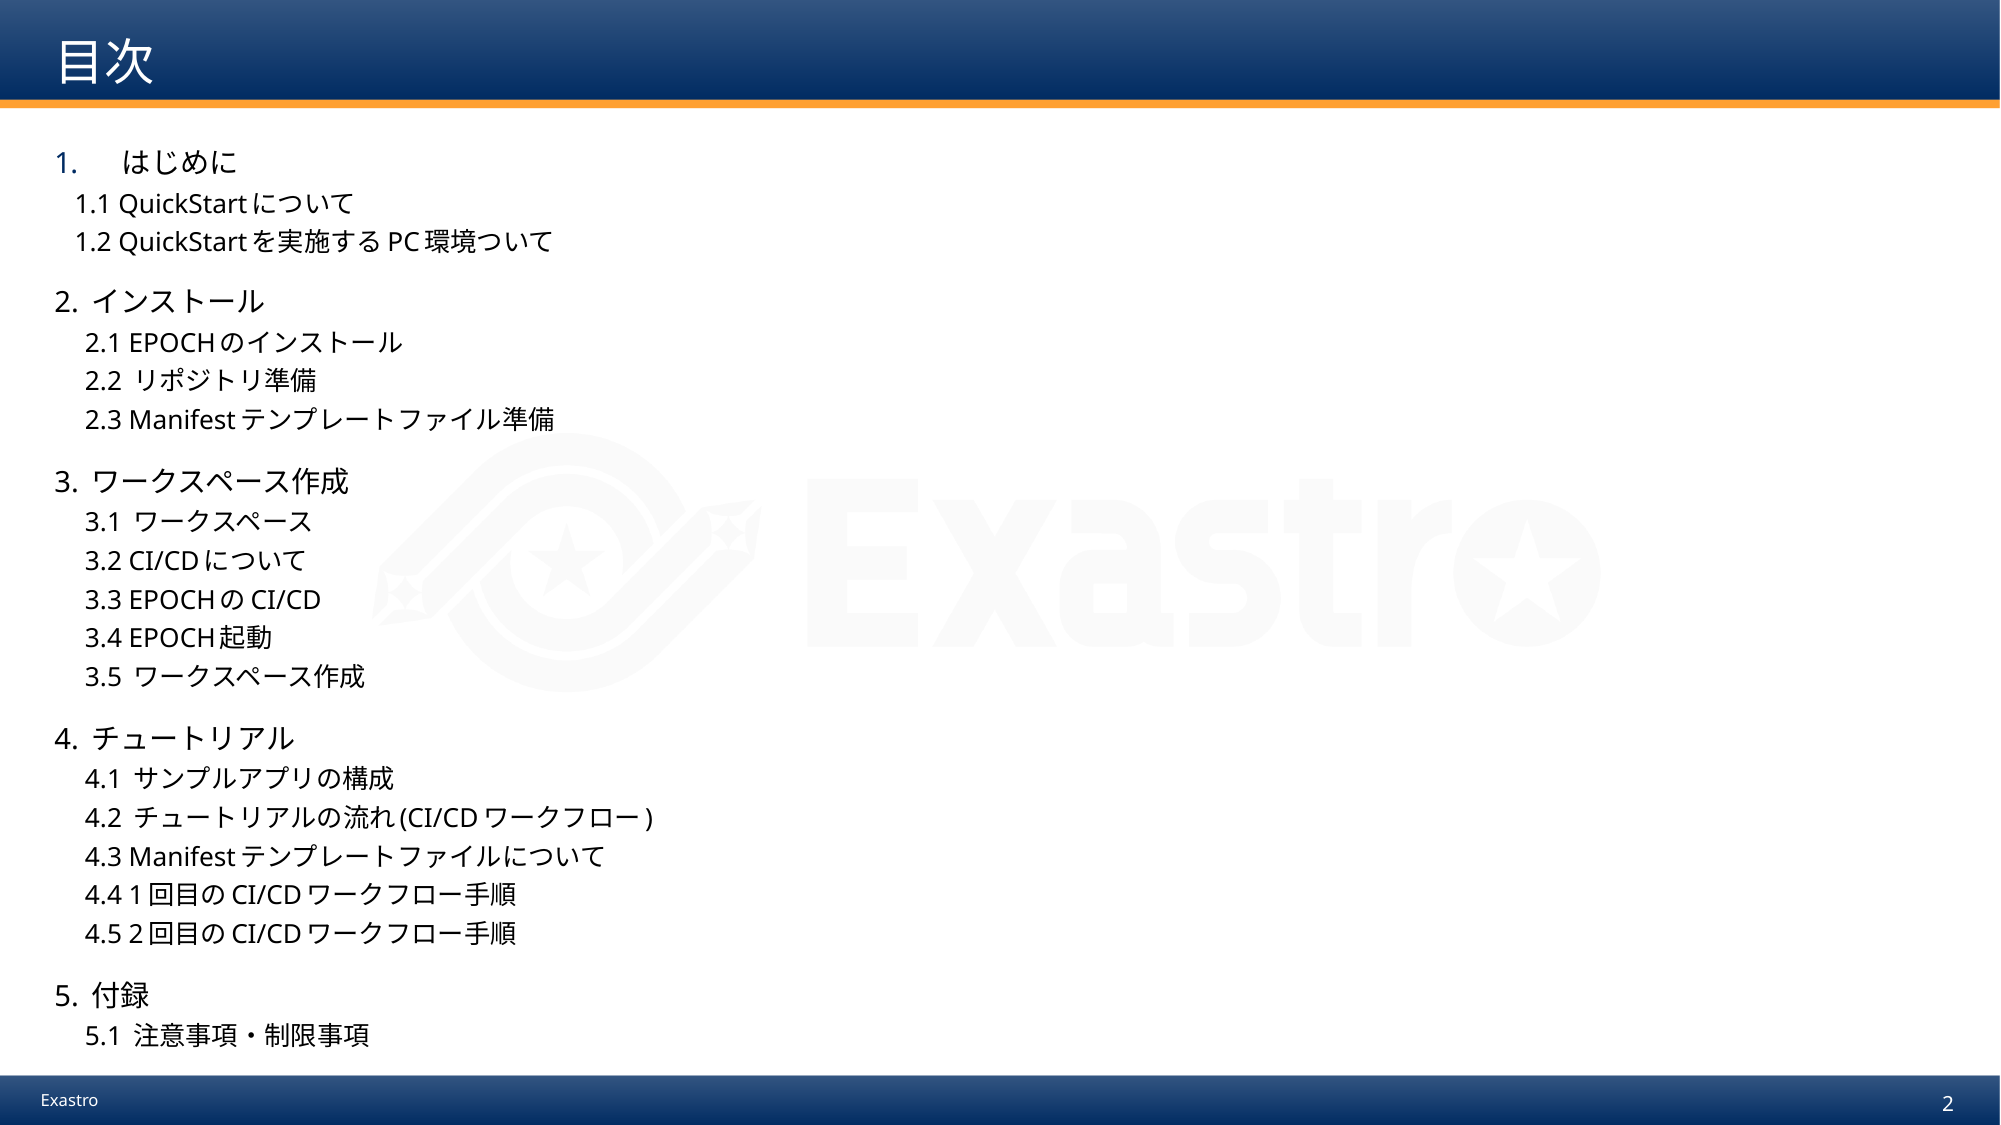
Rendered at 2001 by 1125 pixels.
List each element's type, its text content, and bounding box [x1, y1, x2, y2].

title 目次 [39, 18, 1961, 96]
picture [0, 0, 2000, 1125]
list はじめに 1.1 QuickStartについて 1.2 QuickStartを実施するPC環境ついて 2. インストール 2.1 EPOCHのインストール 2.2 リポジトリ準備 2.3 Manifestテンプレートファイル準備 3. ワークスペース作成 3.1 ワークスペース 3.2 CI/CDについて 3.3 EPOCHのCI/CD 3.4 EPOCH起動 3.5 ワークスペース作成 4. チュートリアル 4.1 サンプルアプリの構成 4.2 チュートリアルの流れ(CI/CDワークフロー) 4.3 Manifestテンプレートファイルについて 4.4 1回目のCI/CDワークフロー手順 4.5 2回目のCI/CDワークフロー手順 5. 付録 5.1 注意事項・制限事項 [39, 137, 1961, 1059]
